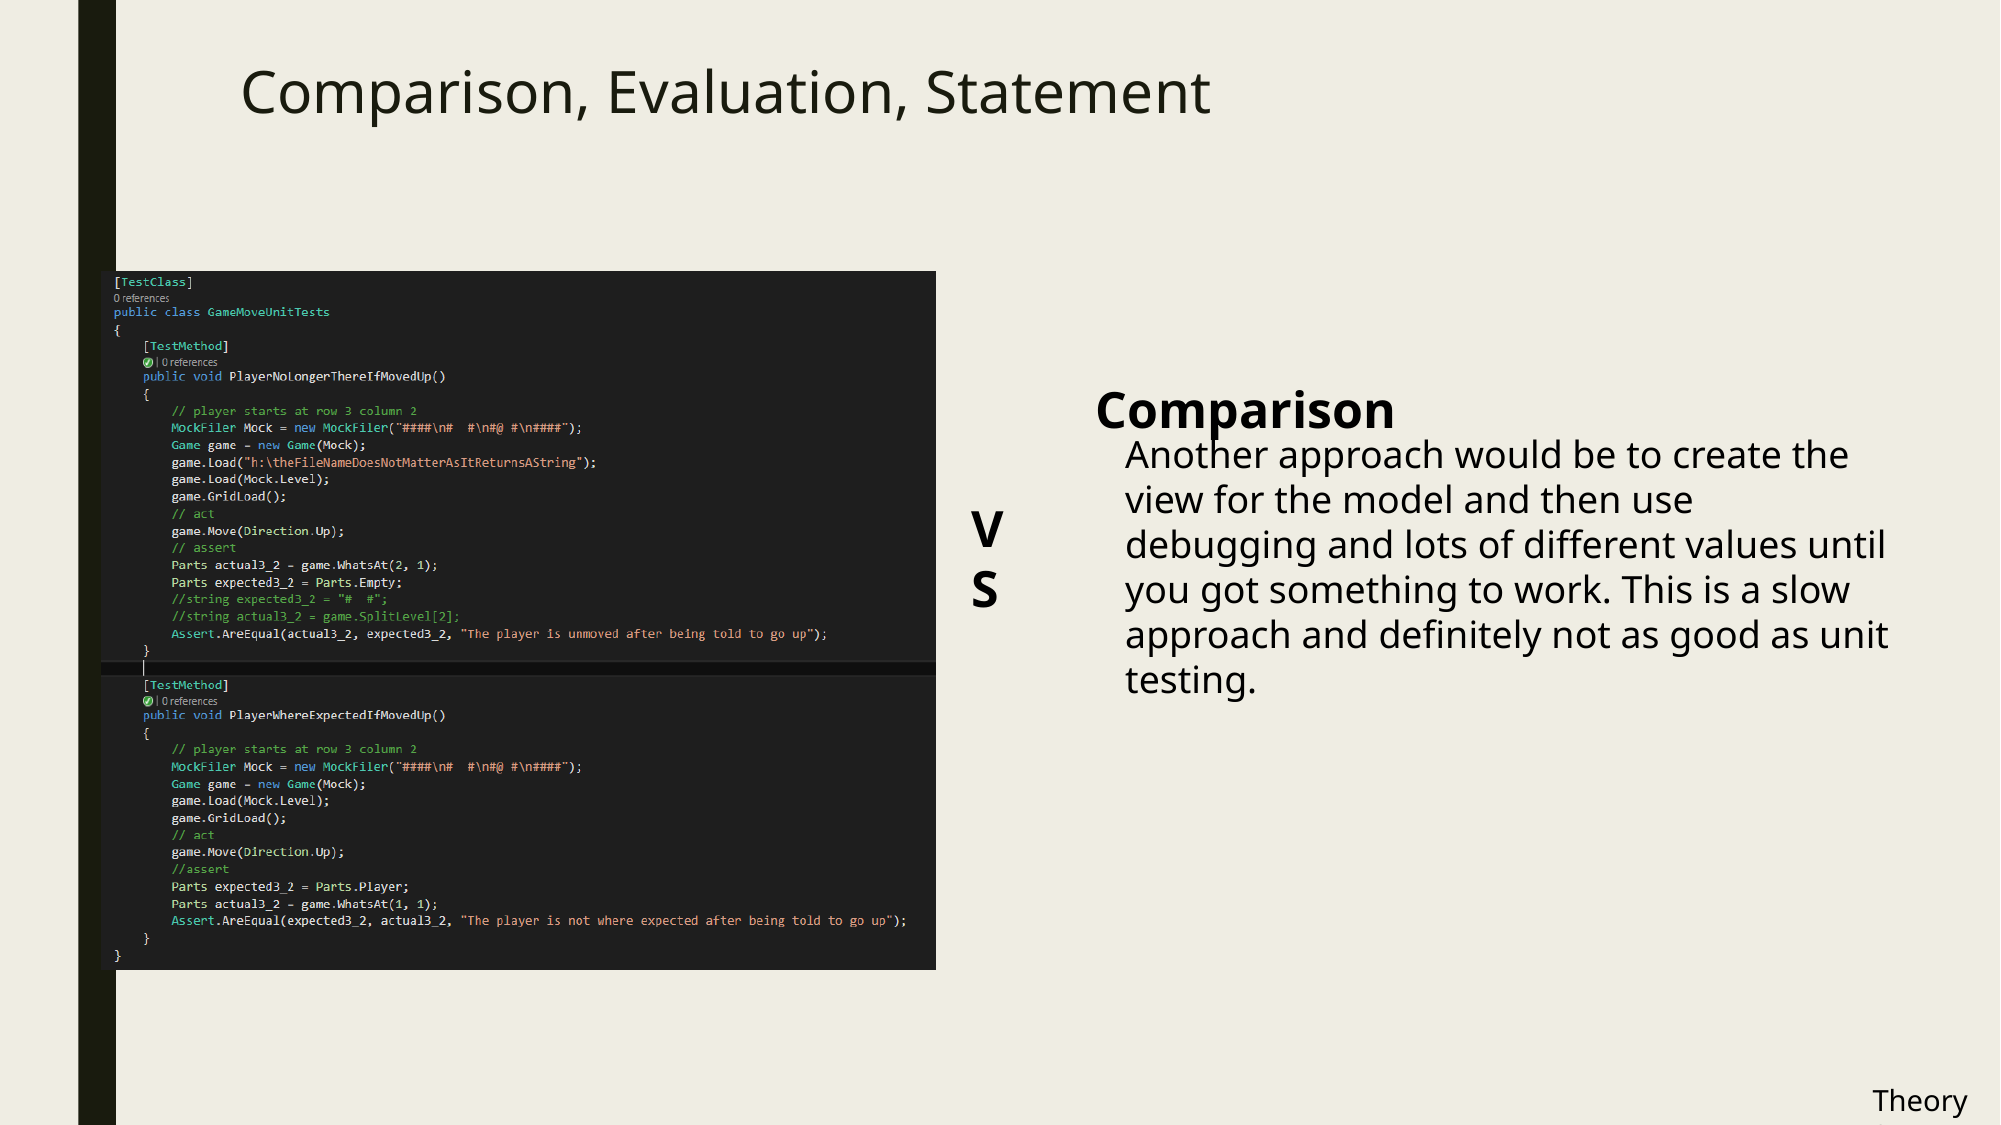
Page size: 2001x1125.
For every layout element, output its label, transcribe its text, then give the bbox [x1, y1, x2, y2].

picture [101, 271, 936, 971]
text_box Another approach would be to create the view for the model and then use debugging and lots of different values until you got something to work. This is a slow approach and definitely not as good as unit testing. [1110, 446, 1908, 709]
text_box Theory 2 [1857, 1074, 2000, 1125]
title Comparison, Evaluation, Statement [225, 56, 1800, 205]
text_box VS [957, 489, 1043, 625]
text_box Comparison [1080, 370, 1908, 446]
